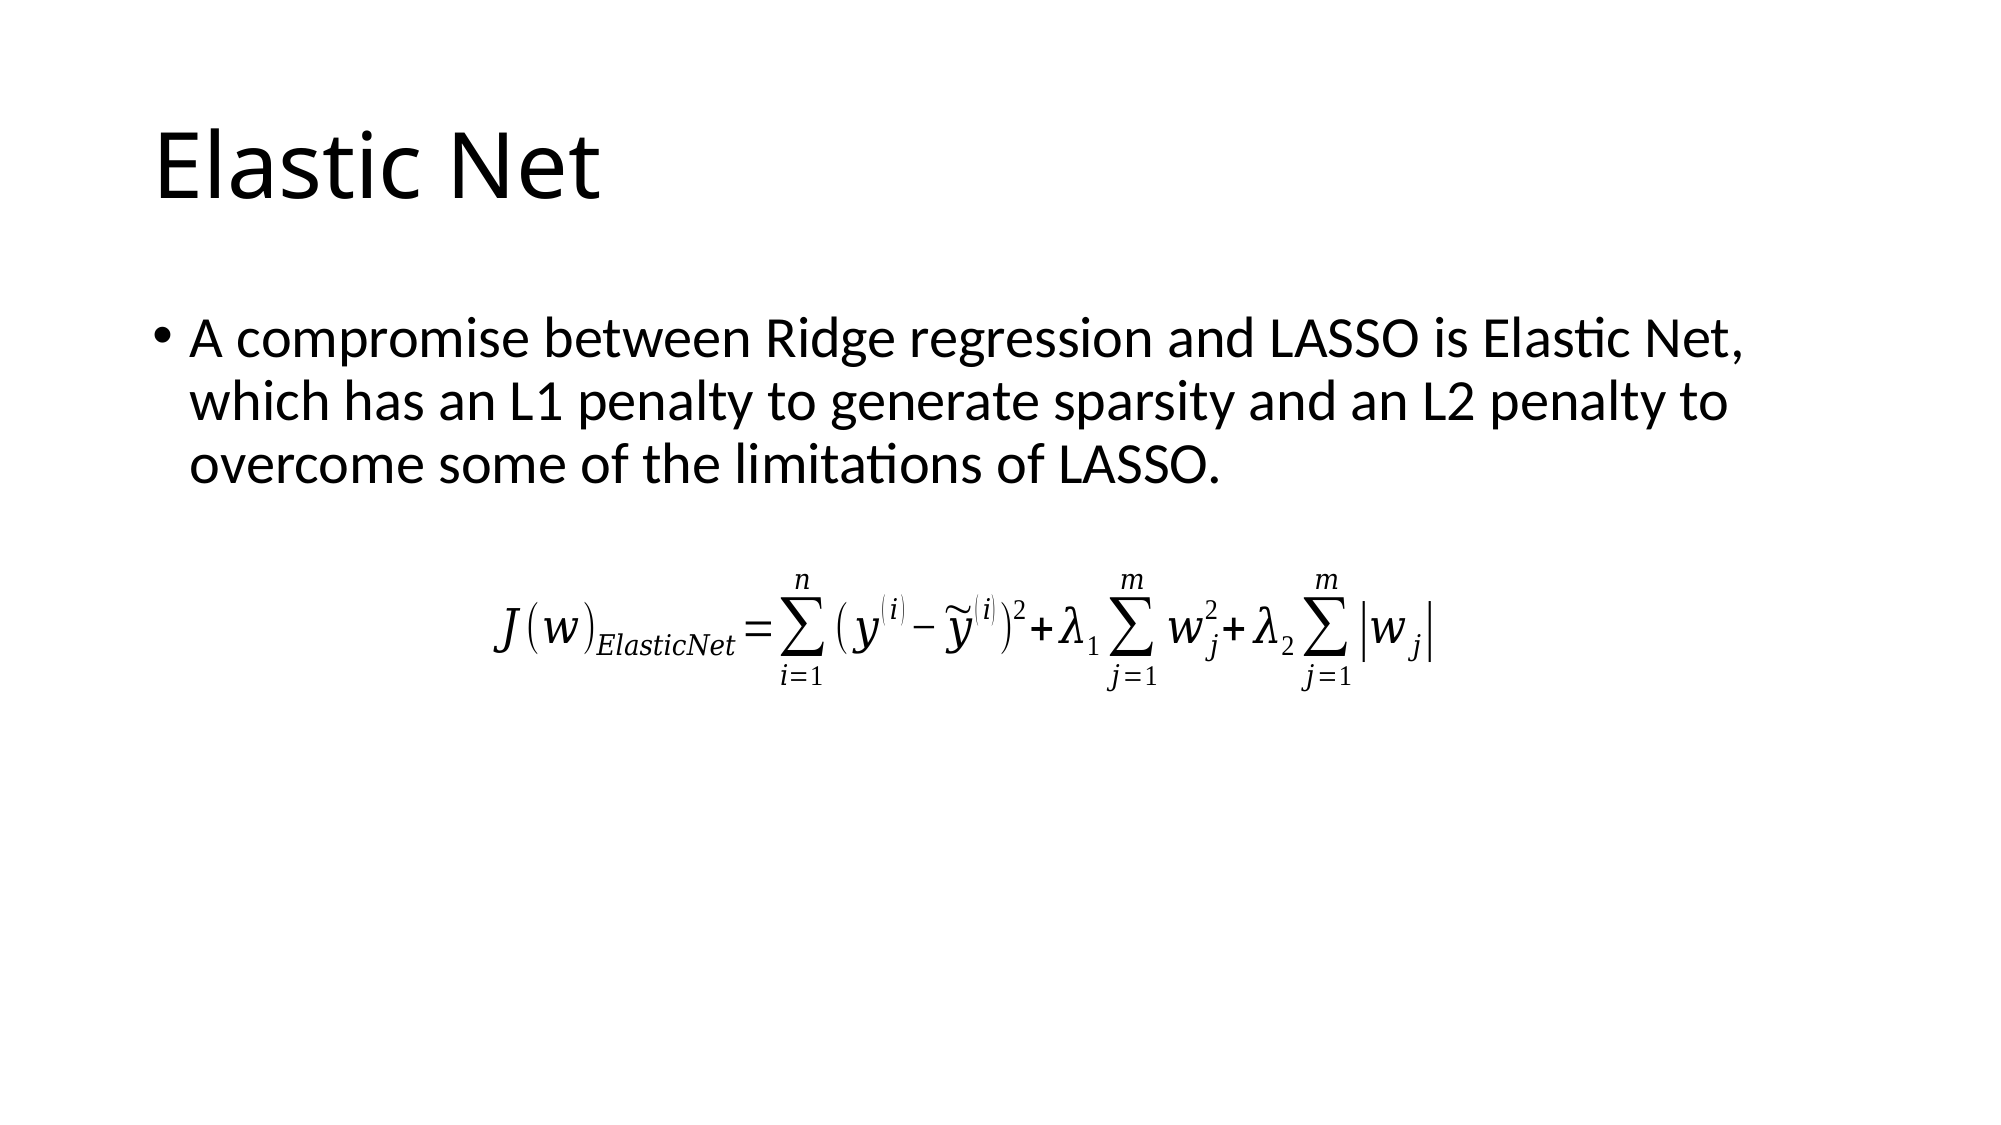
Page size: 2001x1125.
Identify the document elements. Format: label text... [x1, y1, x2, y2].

list A compromise between Ridge regression and LASSO is Elastic Net, which has an L1 penalty to generate sparsity and an L2 penalty to overcome some of the limitations of LASSO. [137, 299, 1863, 1014]
title Elastic Net [137, 59, 1863, 278]
